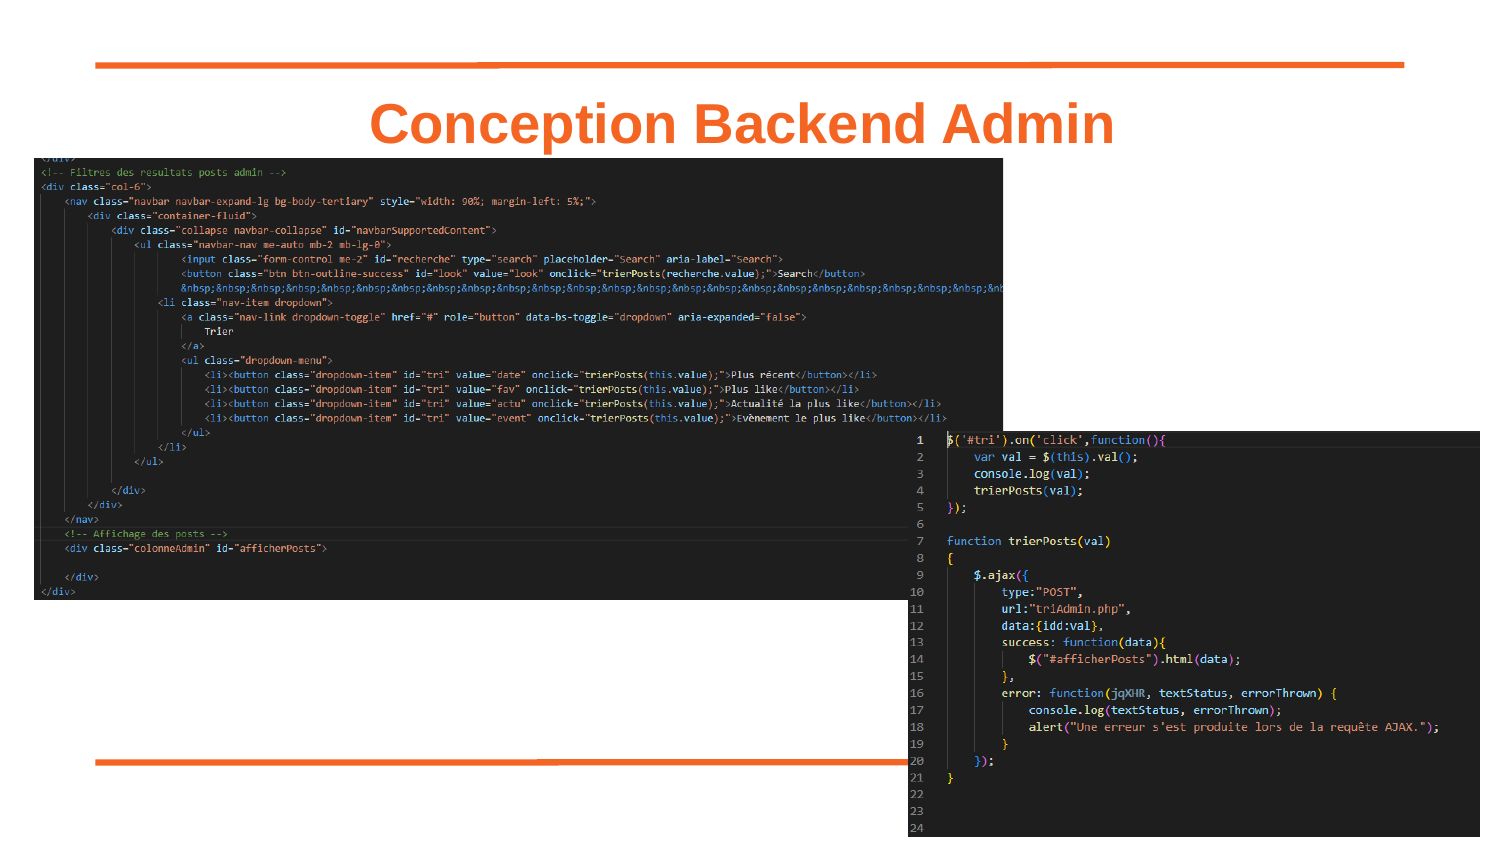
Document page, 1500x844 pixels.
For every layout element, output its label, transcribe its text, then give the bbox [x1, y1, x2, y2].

title Conception Backend Admin [231, 72, 1269, 185]
picture [33, 158, 1481, 838]
